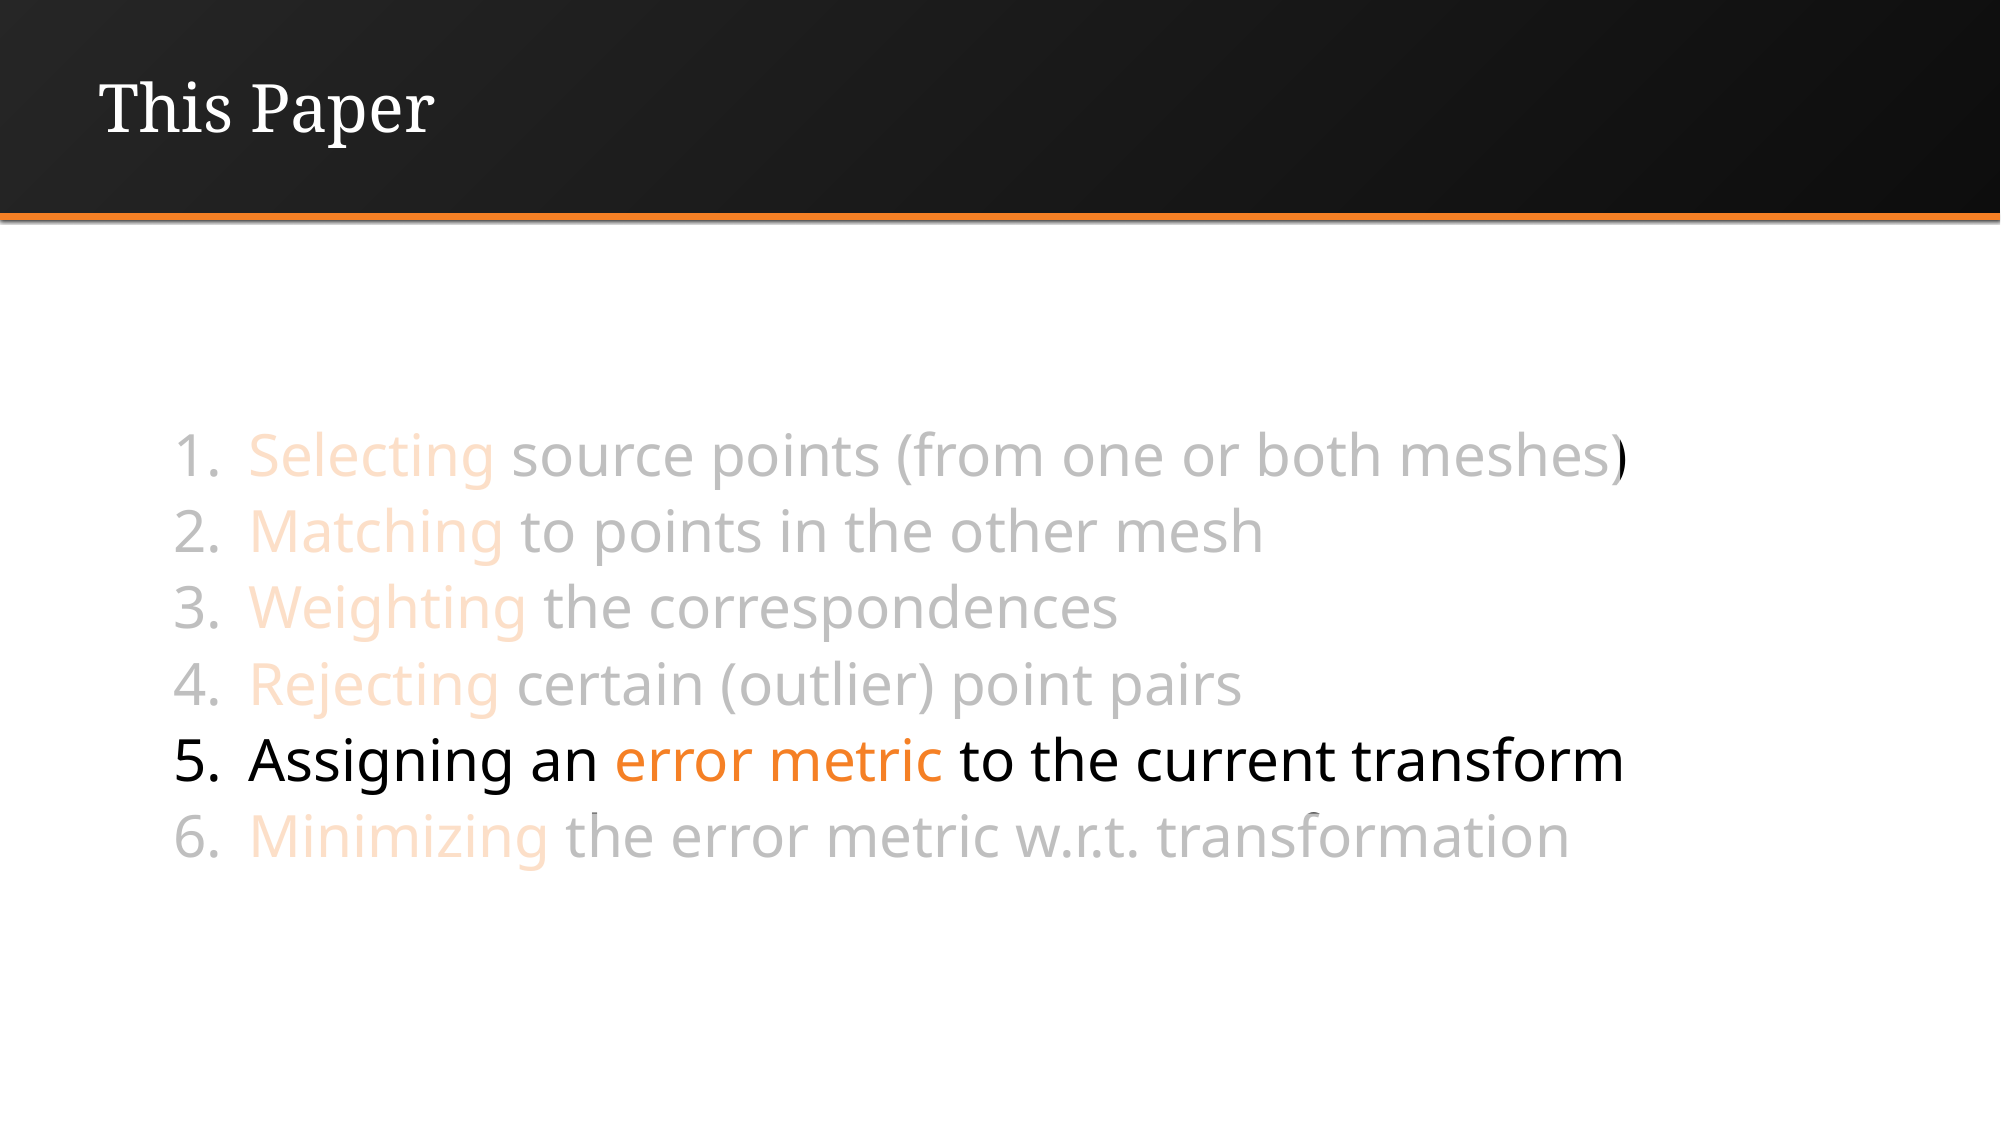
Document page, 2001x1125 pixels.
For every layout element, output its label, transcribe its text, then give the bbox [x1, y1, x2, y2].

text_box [131, 400, 1621, 914]
list Selecting source points (from one or both meshes) Matching to points in the other mesh Weighting the correspondences Rejecting certain (outlier) point pairs Assigning an error metric to the current transform Minimizing the error metric w.r.t. transformation [83, 257, 1917, 1083]
title This Paper [83, 0, 1917, 213]
